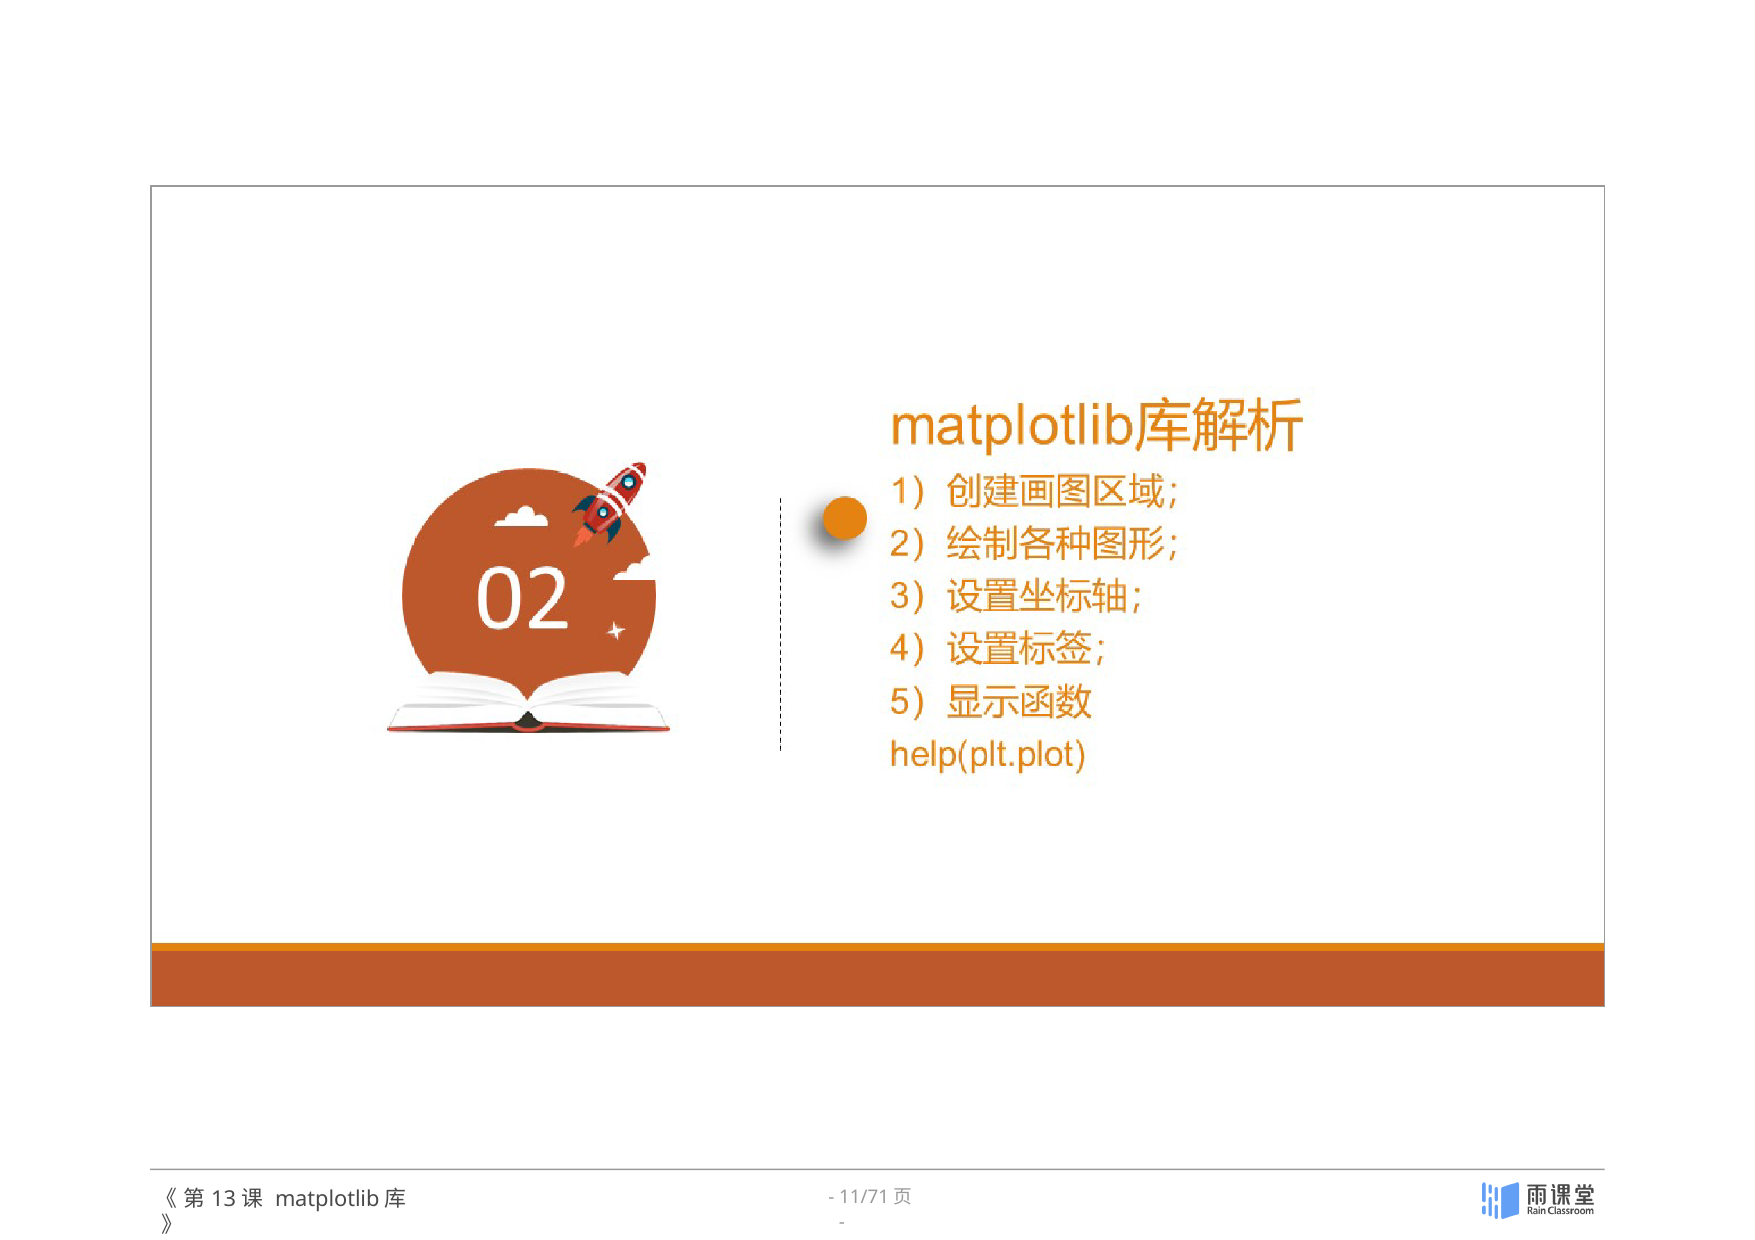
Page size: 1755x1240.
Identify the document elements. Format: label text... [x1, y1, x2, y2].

slide_number - 10/71页 - [826, 1181, 929, 1240]
footer 《 第13课 matplotlib库 》 [153, 1181, 421, 1240]
picture [149, 185, 1605, 1007]
picture [1482, 1182, 1594, 1219]
